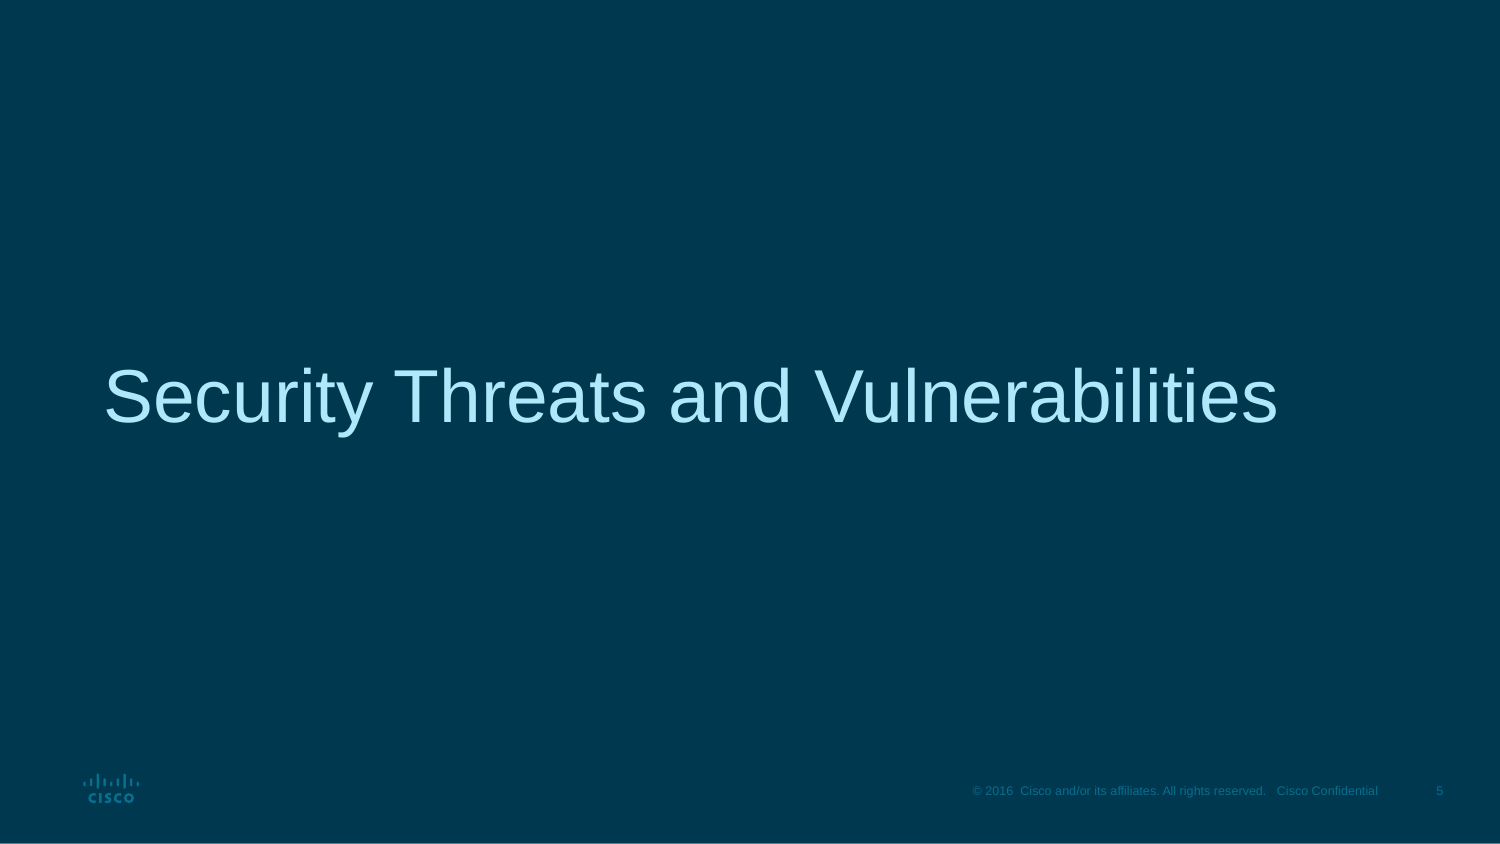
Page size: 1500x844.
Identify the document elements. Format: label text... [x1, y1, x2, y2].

title Security Threats and Vulnerabilities [68, 293, 1315, 446]
